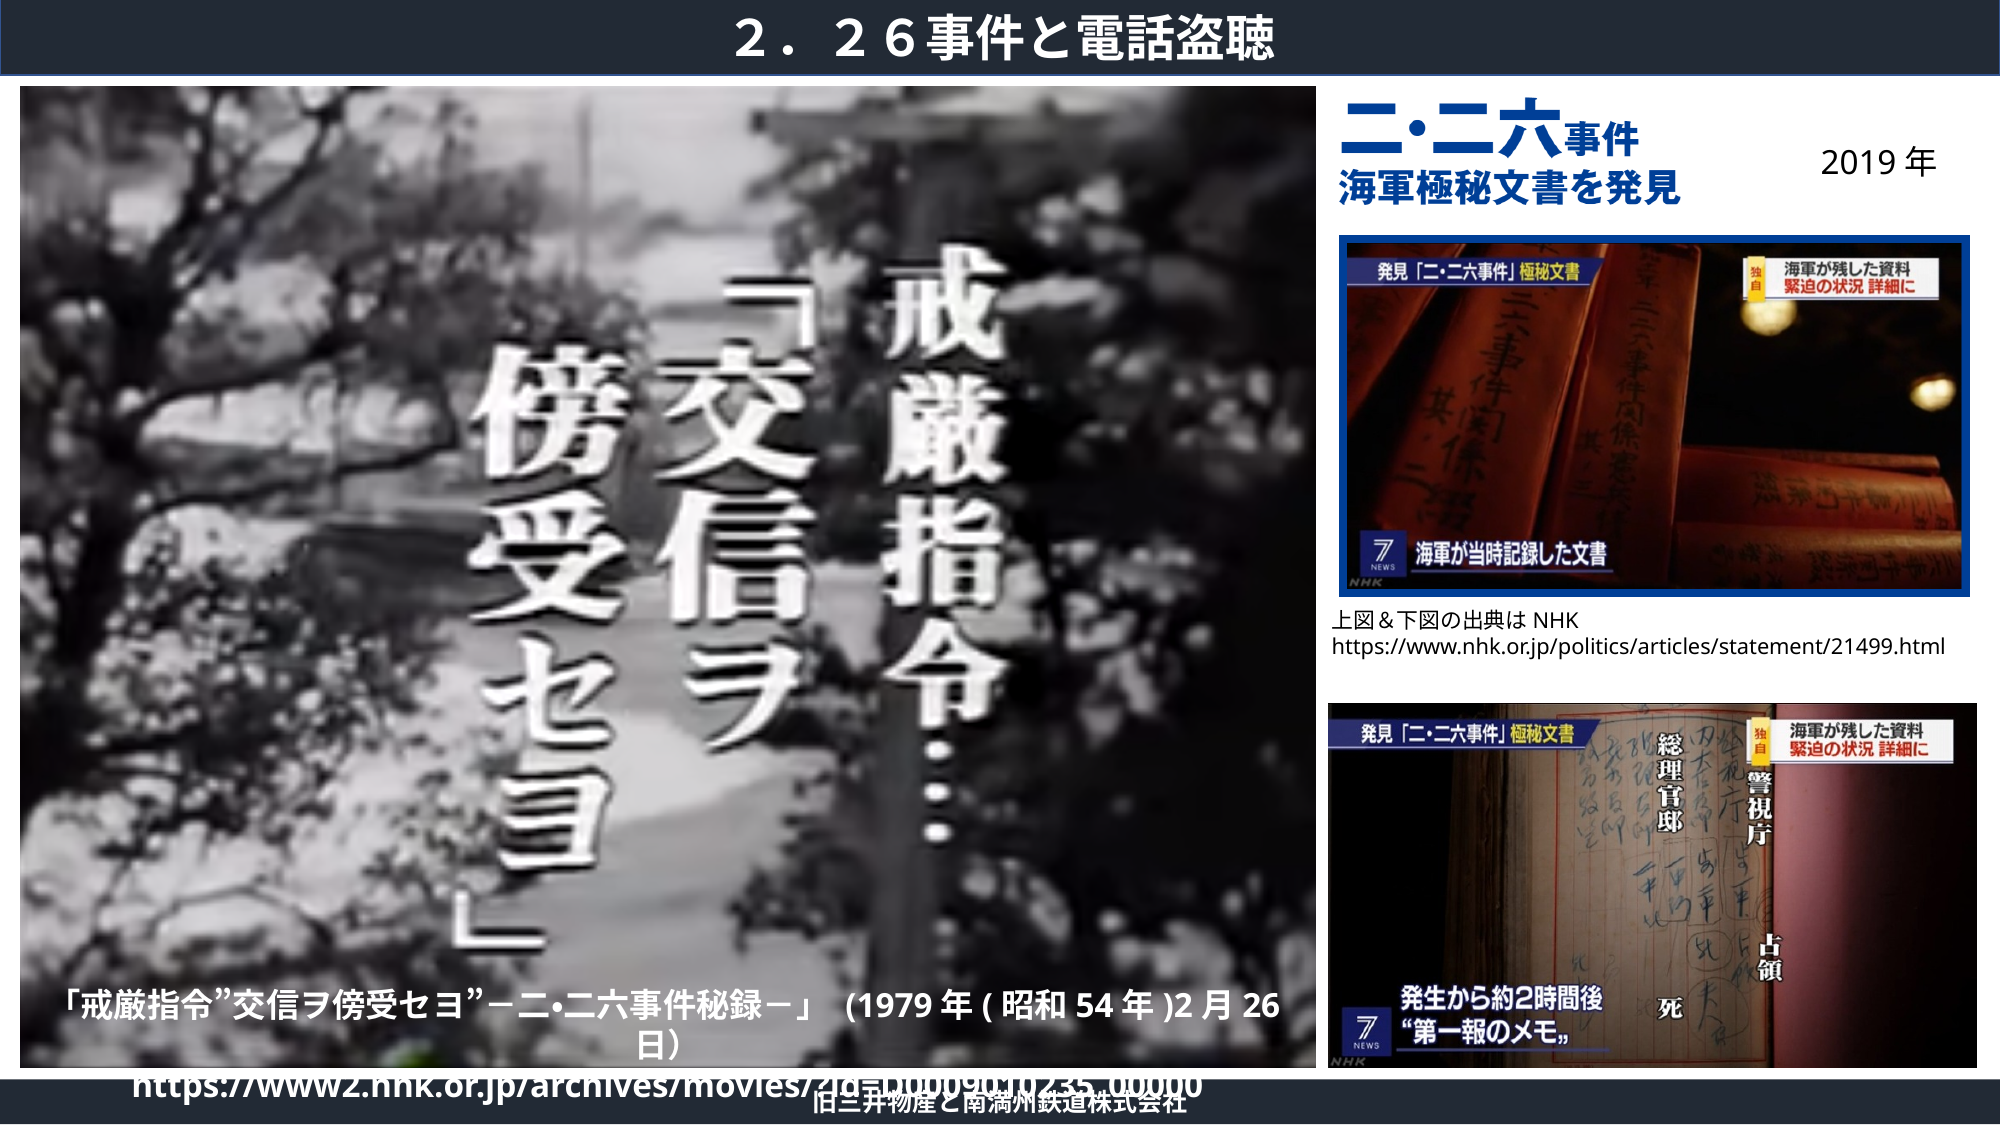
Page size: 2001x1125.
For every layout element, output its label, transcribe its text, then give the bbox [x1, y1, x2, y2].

text_box 旧三井物産と南満州鉄道株式会社 [0, 1079, 2000, 1125]
text_box ２．２６事件と電話盗聴 [0, 0, 2000, 76]
picture [1328, 86, 1980, 604]
picture [19, 86, 1316, 1068]
picture [1328, 703, 1977, 1068]
text_box 「戒厳指令”交信ヲ傍受セヨ”－二・二六事件秘録－」 (1979年(昭和54年)2月26日） https://www2.nhk.or.jp/archives/movies/?id=D0009010235_00000 [19, 1068, 1316, 1112]
text_box 上図＆下図の出典はNHK https://www.nhk.or.jp/politics/articles/statement/21499.html [1316, 599, 2000, 667]
